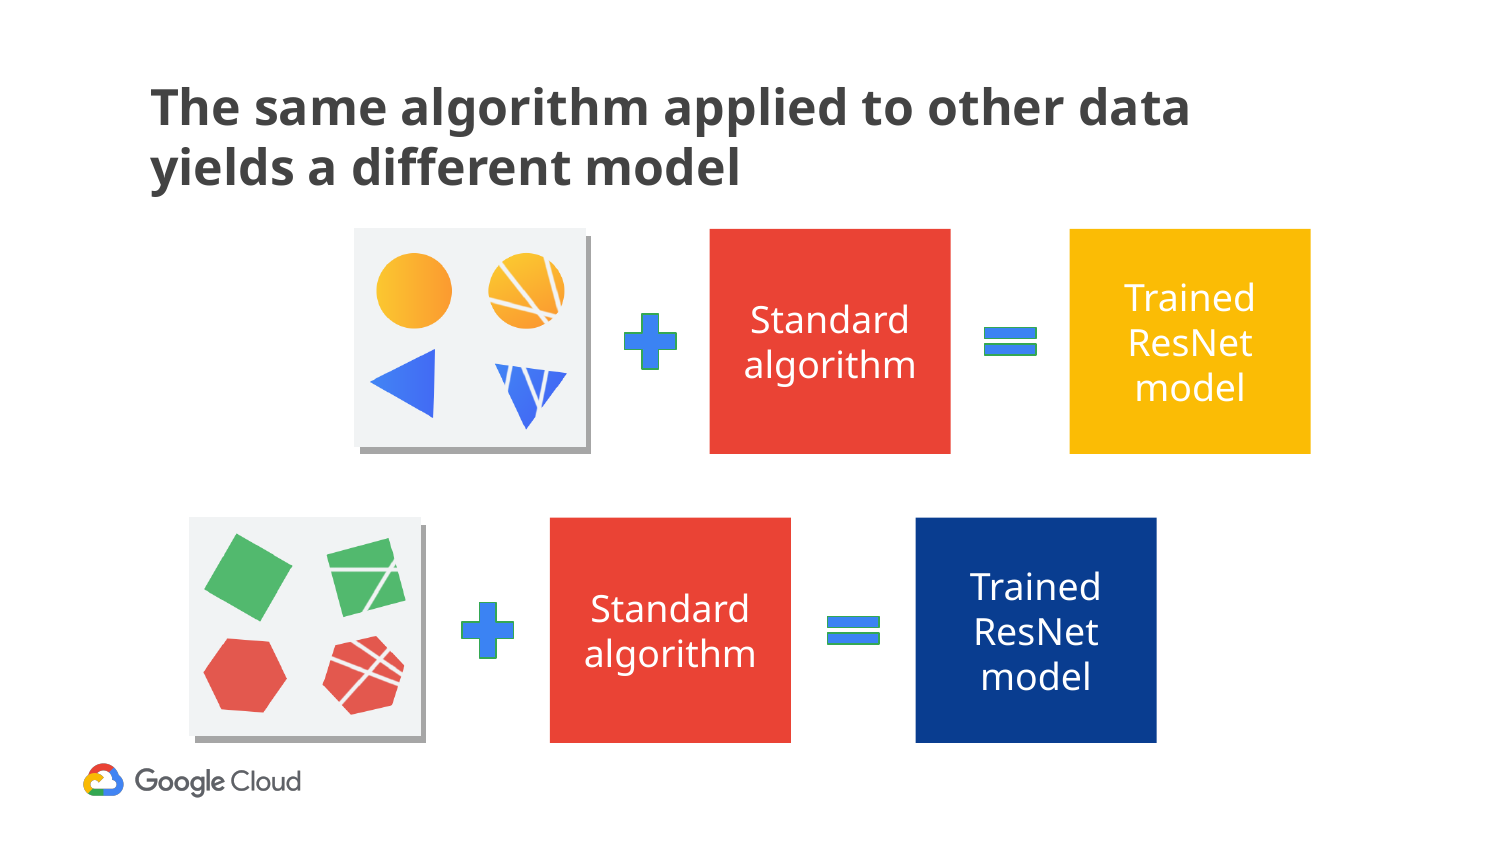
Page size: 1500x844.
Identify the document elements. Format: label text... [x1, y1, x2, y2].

text_box [827, 632, 879, 644]
text_box [827, 616, 879, 628]
text_box [984, 344, 1036, 356]
picture [82, 759, 301, 801]
text_box Trained ResNet model [1069, 228, 1311, 454]
text_box Trained ResNet model [915, 517, 1157, 743]
text_box [624, 313, 676, 369]
text_box Standard algorithm [549, 517, 791, 743]
title The same algorithm applied to other data yields a different model [150, 75, 1350, 164]
text_box [461, 602, 514, 658]
picture [354, 228, 591, 455]
text_box [984, 327, 1036, 339]
text_box Standard algorithm [709, 228, 951, 454]
picture [189, 517, 426, 744]
